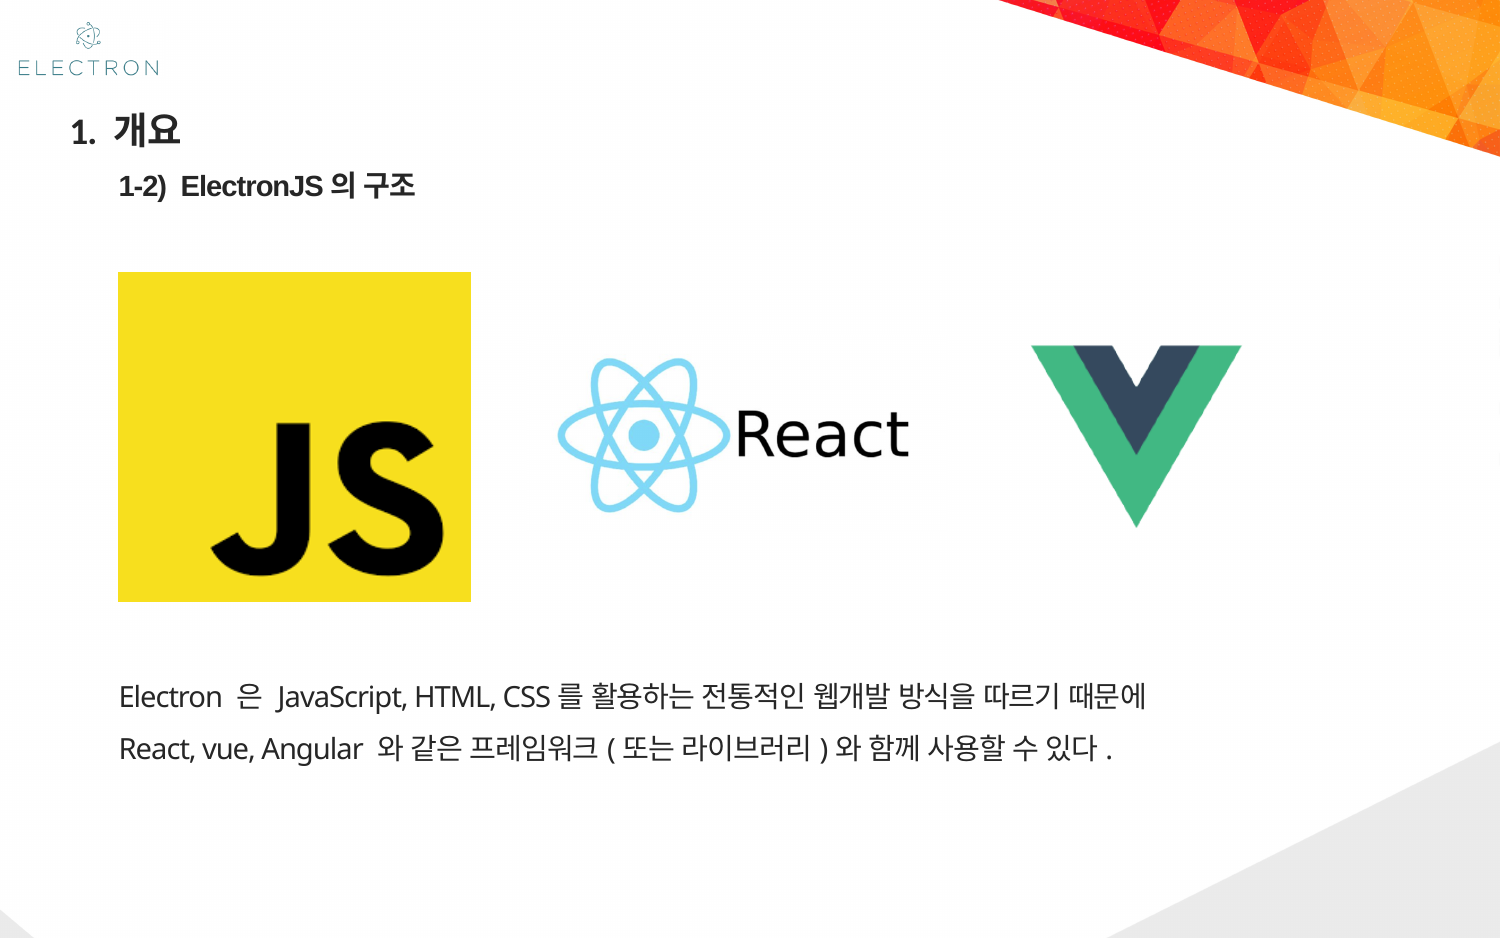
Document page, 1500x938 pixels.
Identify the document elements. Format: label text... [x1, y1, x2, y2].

text_box Electron 은 JavaScript, HTML, CSS를 활용하는 전통적인 웹개발 방식을 따르기 때문에 React, vue, Angular 와 같은 프레임워크(또는 라이브러리)와 함께 사용할 수 있다. [118, 660, 1347, 817]
picture [0, 0, 1500, 938]
title 1. 개요 [69, 112, 1182, 171]
text_box 1-2) ElectronJS의 구조 [118, 171, 1231, 231]
